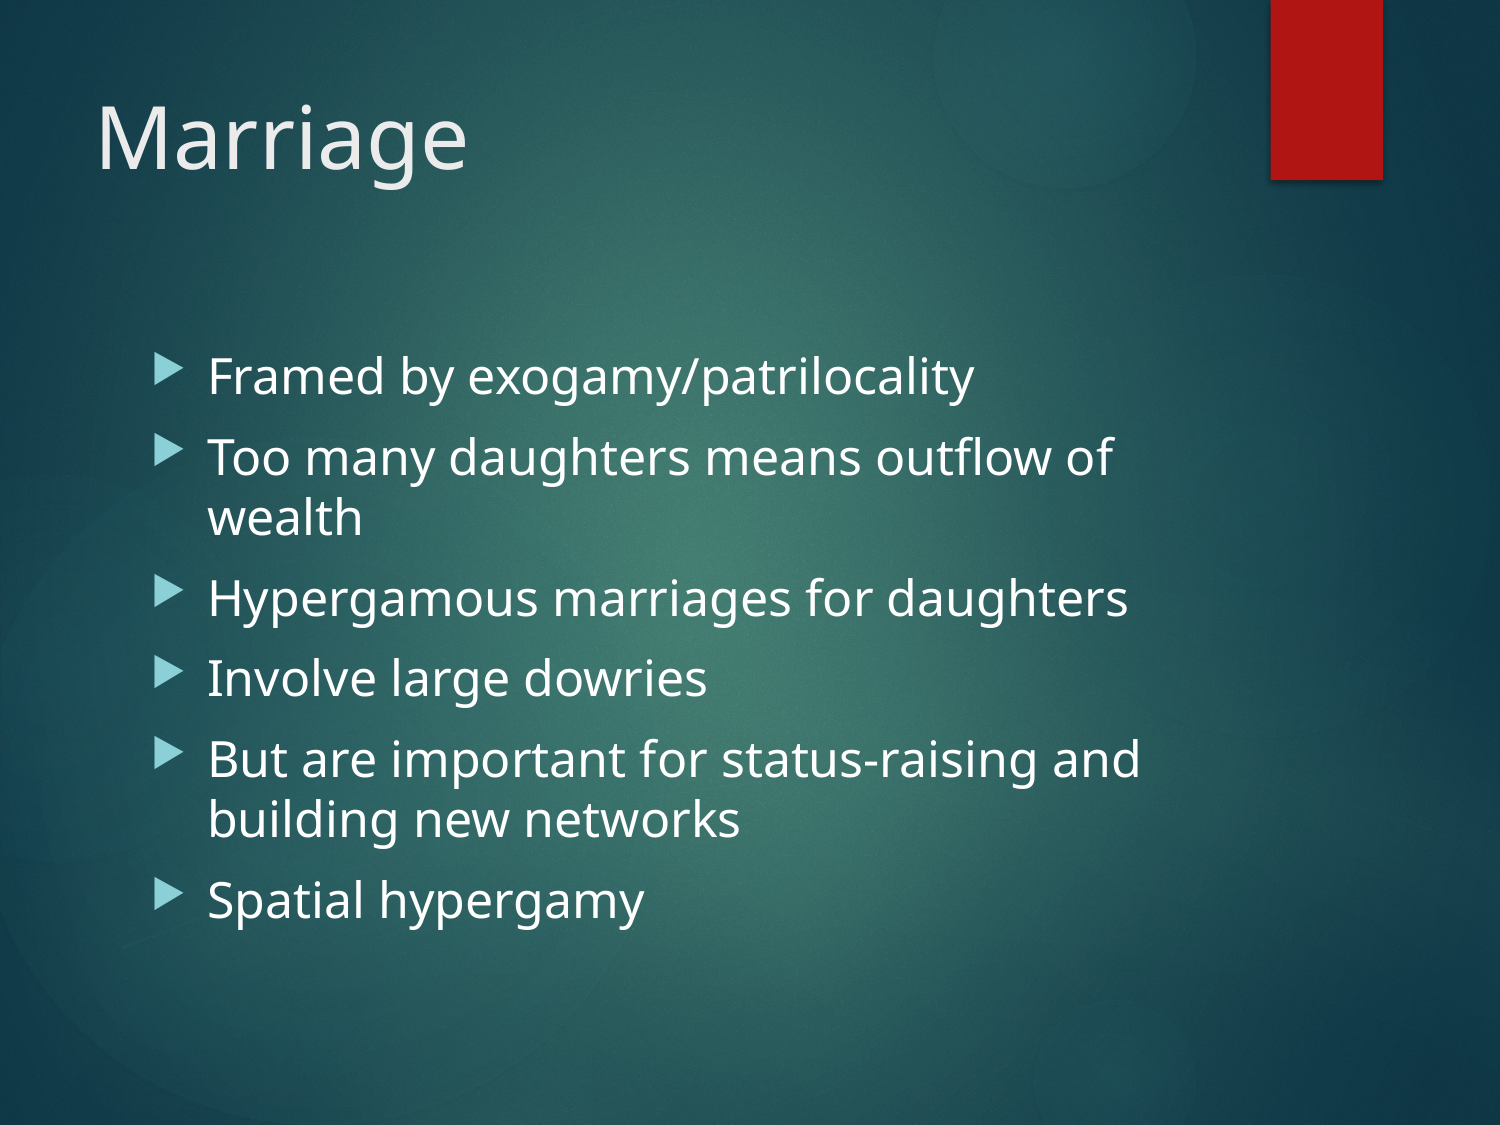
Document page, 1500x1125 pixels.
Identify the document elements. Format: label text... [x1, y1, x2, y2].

list Framed by exogamy/patrilocality Too many daughters means outflow of wealth Hypergamous marriages for daughters Involve large dowries But are important for status-raising and building new networks Spatial hypergamy [135, 336, 1237, 1025]
title Marriage [79, 74, 1237, 304]
